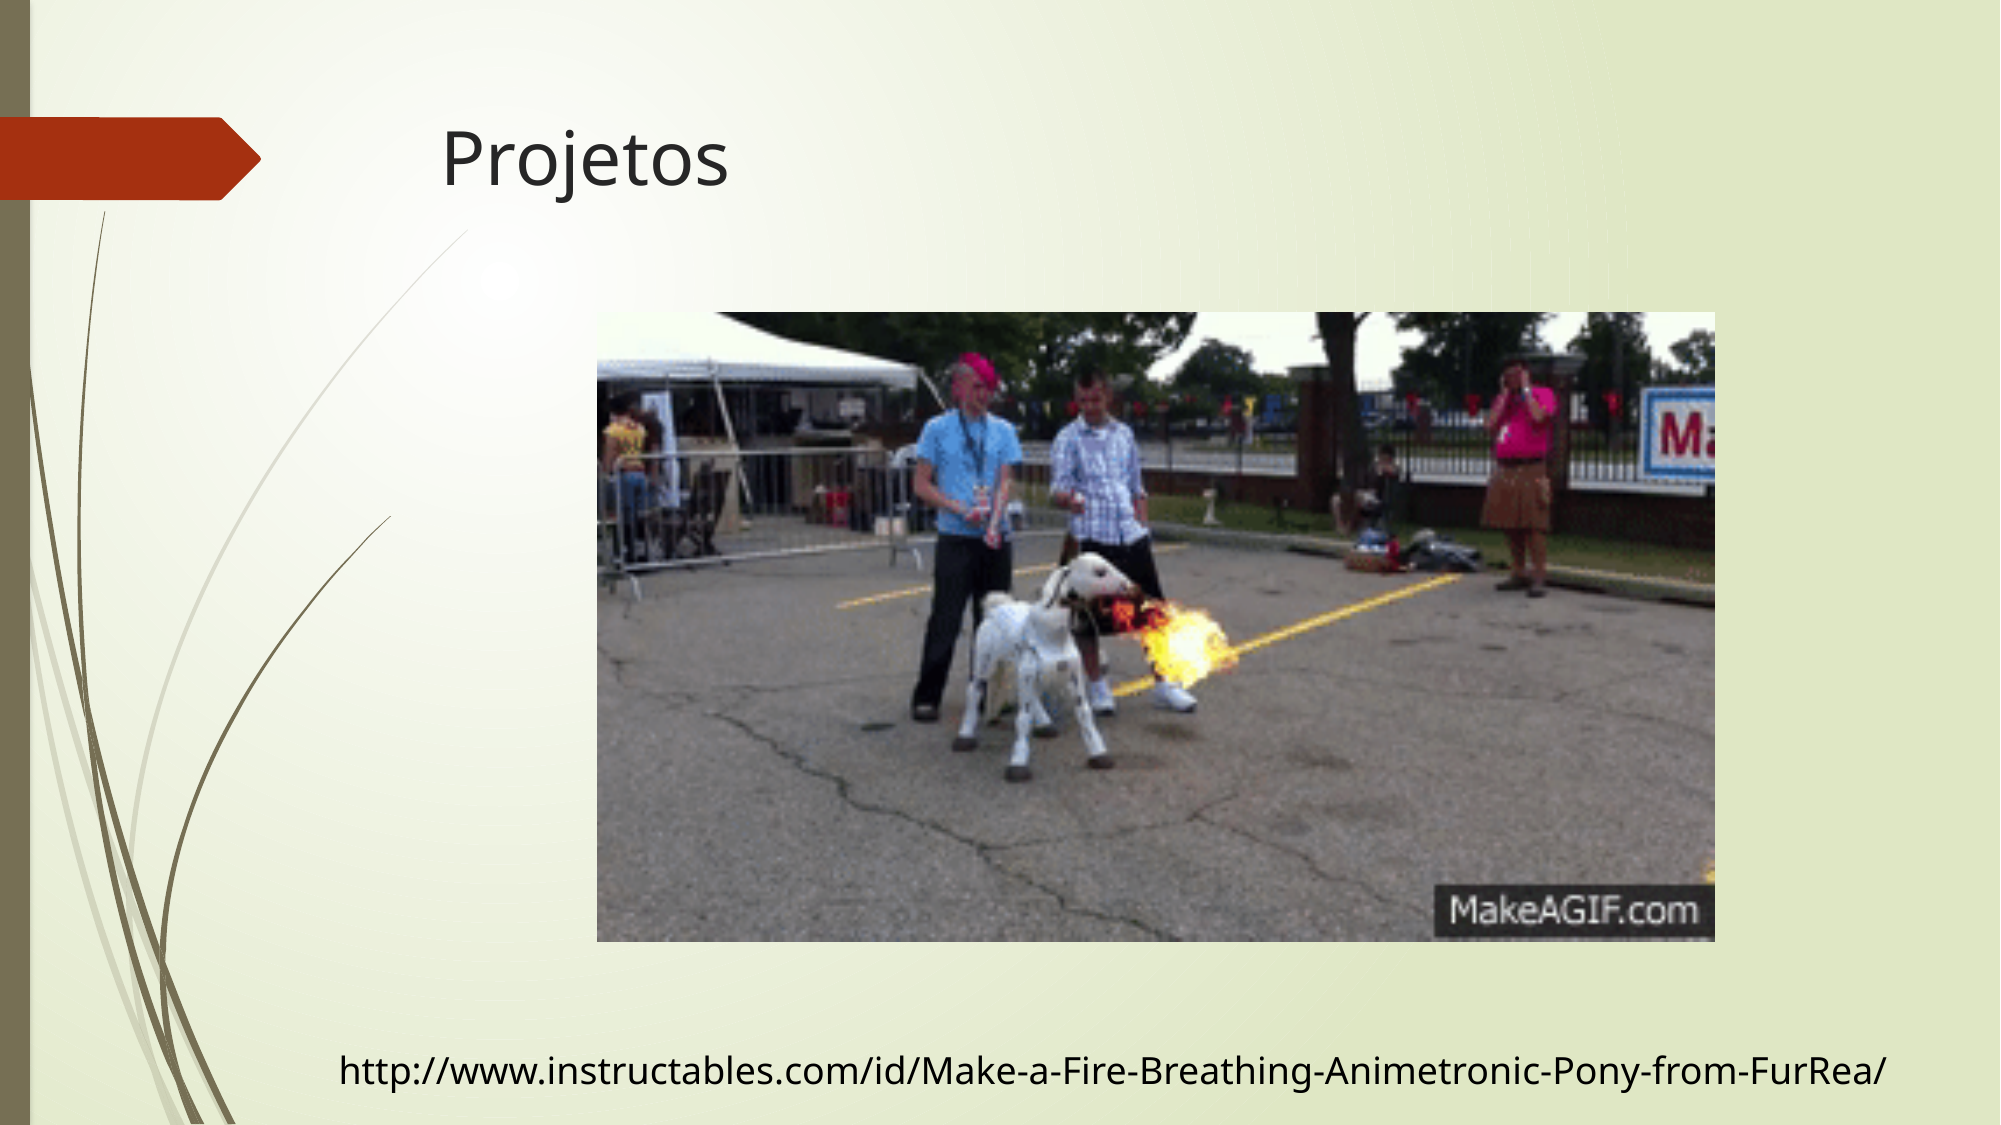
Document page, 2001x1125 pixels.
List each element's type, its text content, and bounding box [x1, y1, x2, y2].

picture [597, 312, 1716, 942]
text_box http://www.instructables.com/id/Make-a-Fire-Breathing-Animetronic-Pony-from-FurRea/ [323, 1039, 1977, 1099]
title Projetos [425, 102, 1888, 313]
